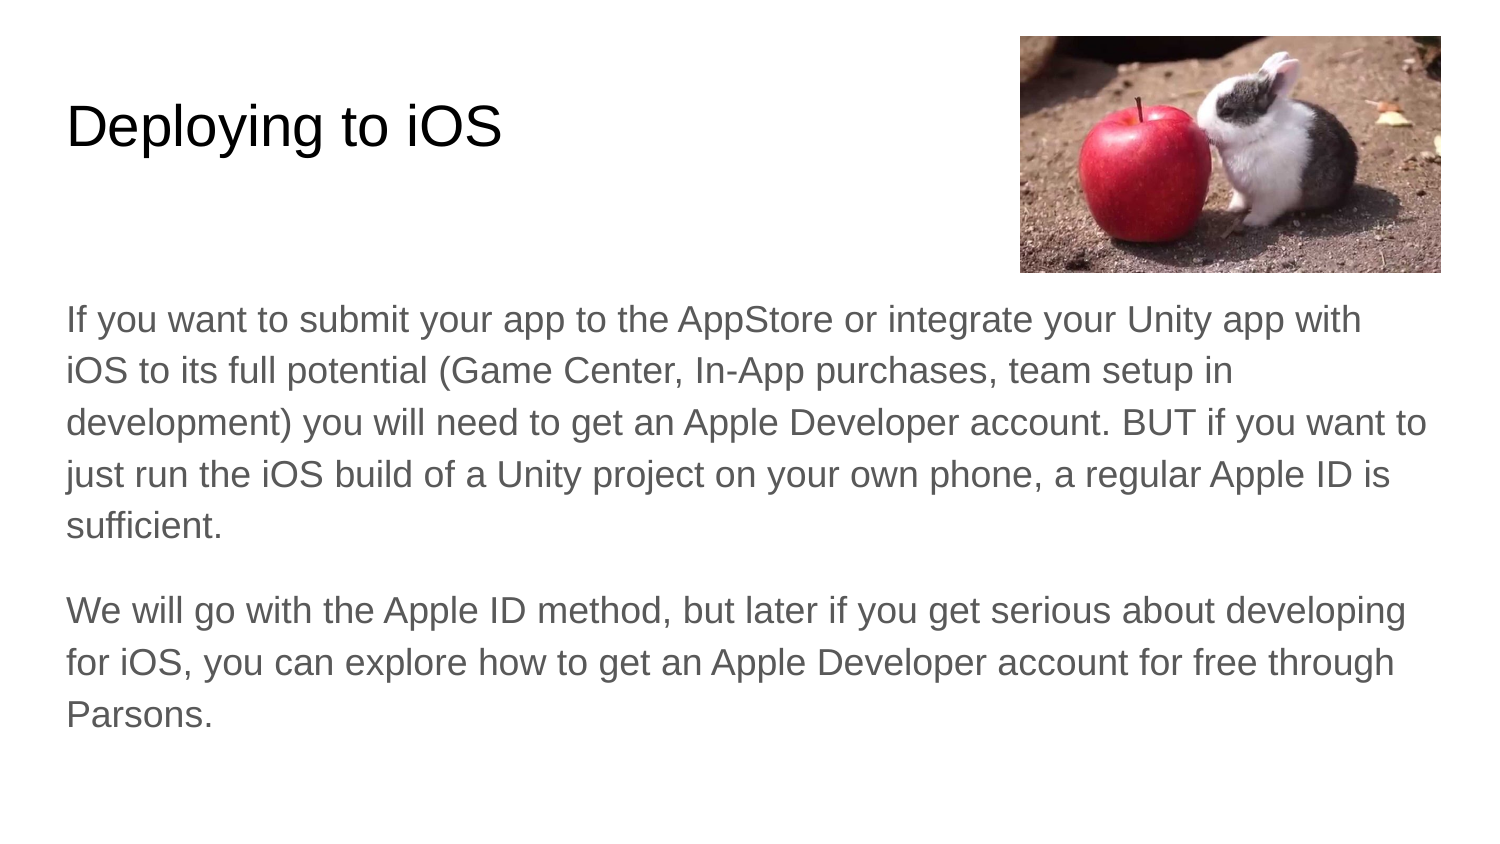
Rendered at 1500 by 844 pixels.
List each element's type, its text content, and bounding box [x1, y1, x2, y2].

list If you want to submit your app to the AppStore or integrate your Unity app with iOS to its full potential (Game Center, In-App purchases, team setup in development) you will need to get an Apple Developer account. BUT if you want to just run the iOS build of a Unity project on your own phone, a regular Apple ID is sufficient. We will go with the Apple ID method, but later if you get serious about developing for iOS, you can explore how to get an Apple Developer account for free through Parsons. [51, 272, 1449, 750]
picture [1020, 36, 1441, 274]
title Deploying to iOS [51, 72, 1015, 167]
